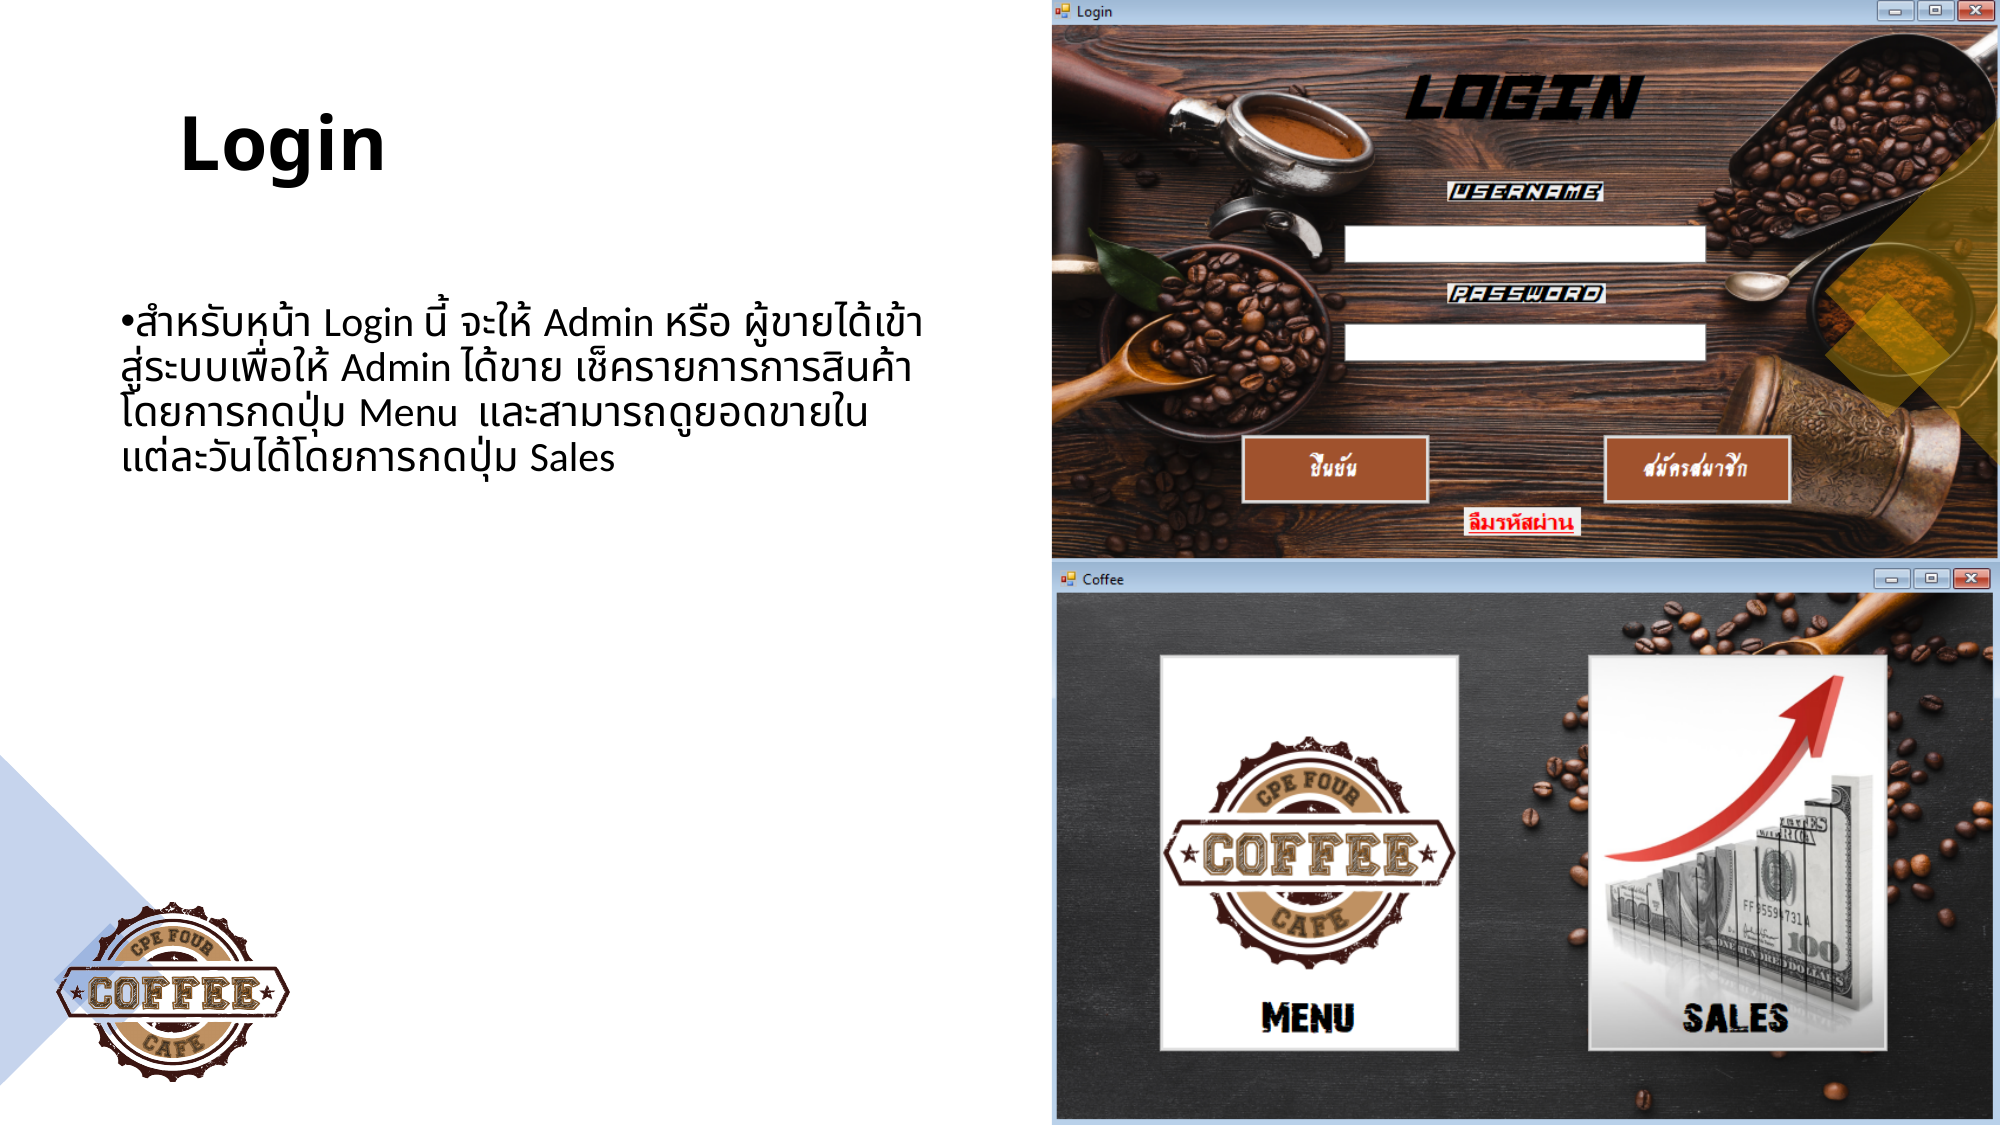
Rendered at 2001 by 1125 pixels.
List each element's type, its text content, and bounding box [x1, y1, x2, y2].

picture [1051, 0, 2000, 1125]
text_box [0, 0, 1051, 1125]
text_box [1824, 116, 2000, 466]
picture [56, 902, 290, 1082]
list สำหรับหน้า Login นี้ จะให้ Admin หรือ ผู้ขายได้เข้าสู่ระบบเพื่อให้ Admin ได้ขาย เช็ครายการการสินค้าโดยการกดปุ่ม Menu และสามารถดูยอดขายในแต่ละวันได้โดยการกดปุ่ม Sales [105, 292, 949, 1014]
title Login [105, 52, 949, 240]
text_box [0, 753, 150, 1088]
